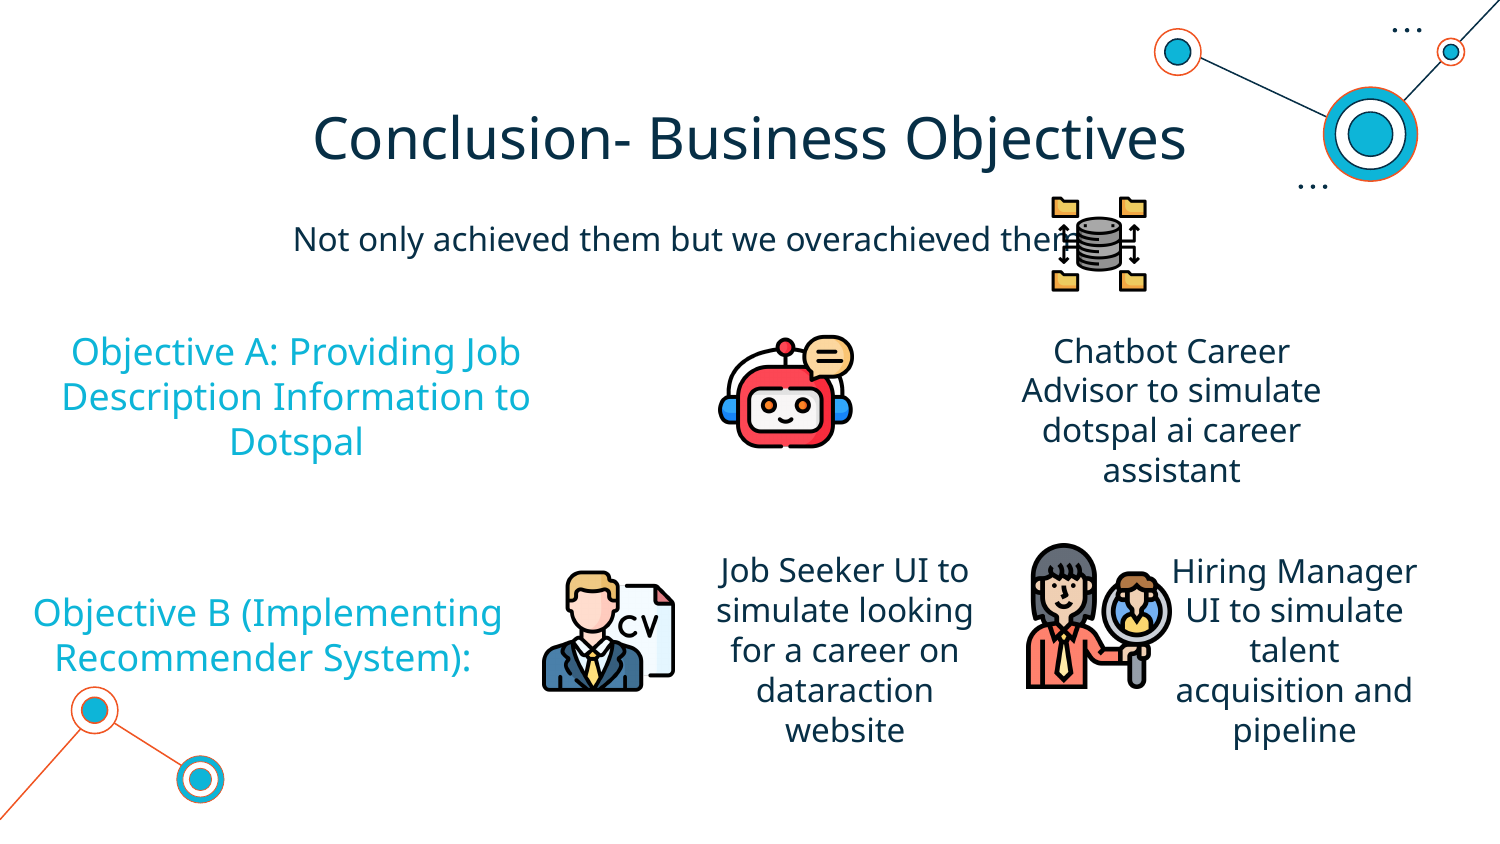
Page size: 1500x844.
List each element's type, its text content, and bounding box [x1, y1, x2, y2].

text_box Objective B (Implementing Recommender System): [0, 573, 537, 659]
picture [1050, 195, 1148, 293]
text_box Objective A: Providing Job Description Information to Dotspal [23, 312, 570, 433]
picture [1026, 543, 1173, 690]
picture [542, 564, 676, 698]
picture [718, 324, 854, 460]
text_box Chatbot Career Advisor to simulate dotspal ai career assistant [998, 314, 1346, 440]
text_box Hiring Manager UI to simulate talent acquisition and pipeline [1153, 534, 1436, 660]
title Conclusion- Business Objectives [118, 86, 1382, 181]
text_box Not only achieved them but we overachieved them [54, 202, 1322, 328]
text_box Job Seeker UI to simulate looking for a career on dataraction website [696, 534, 994, 659]
